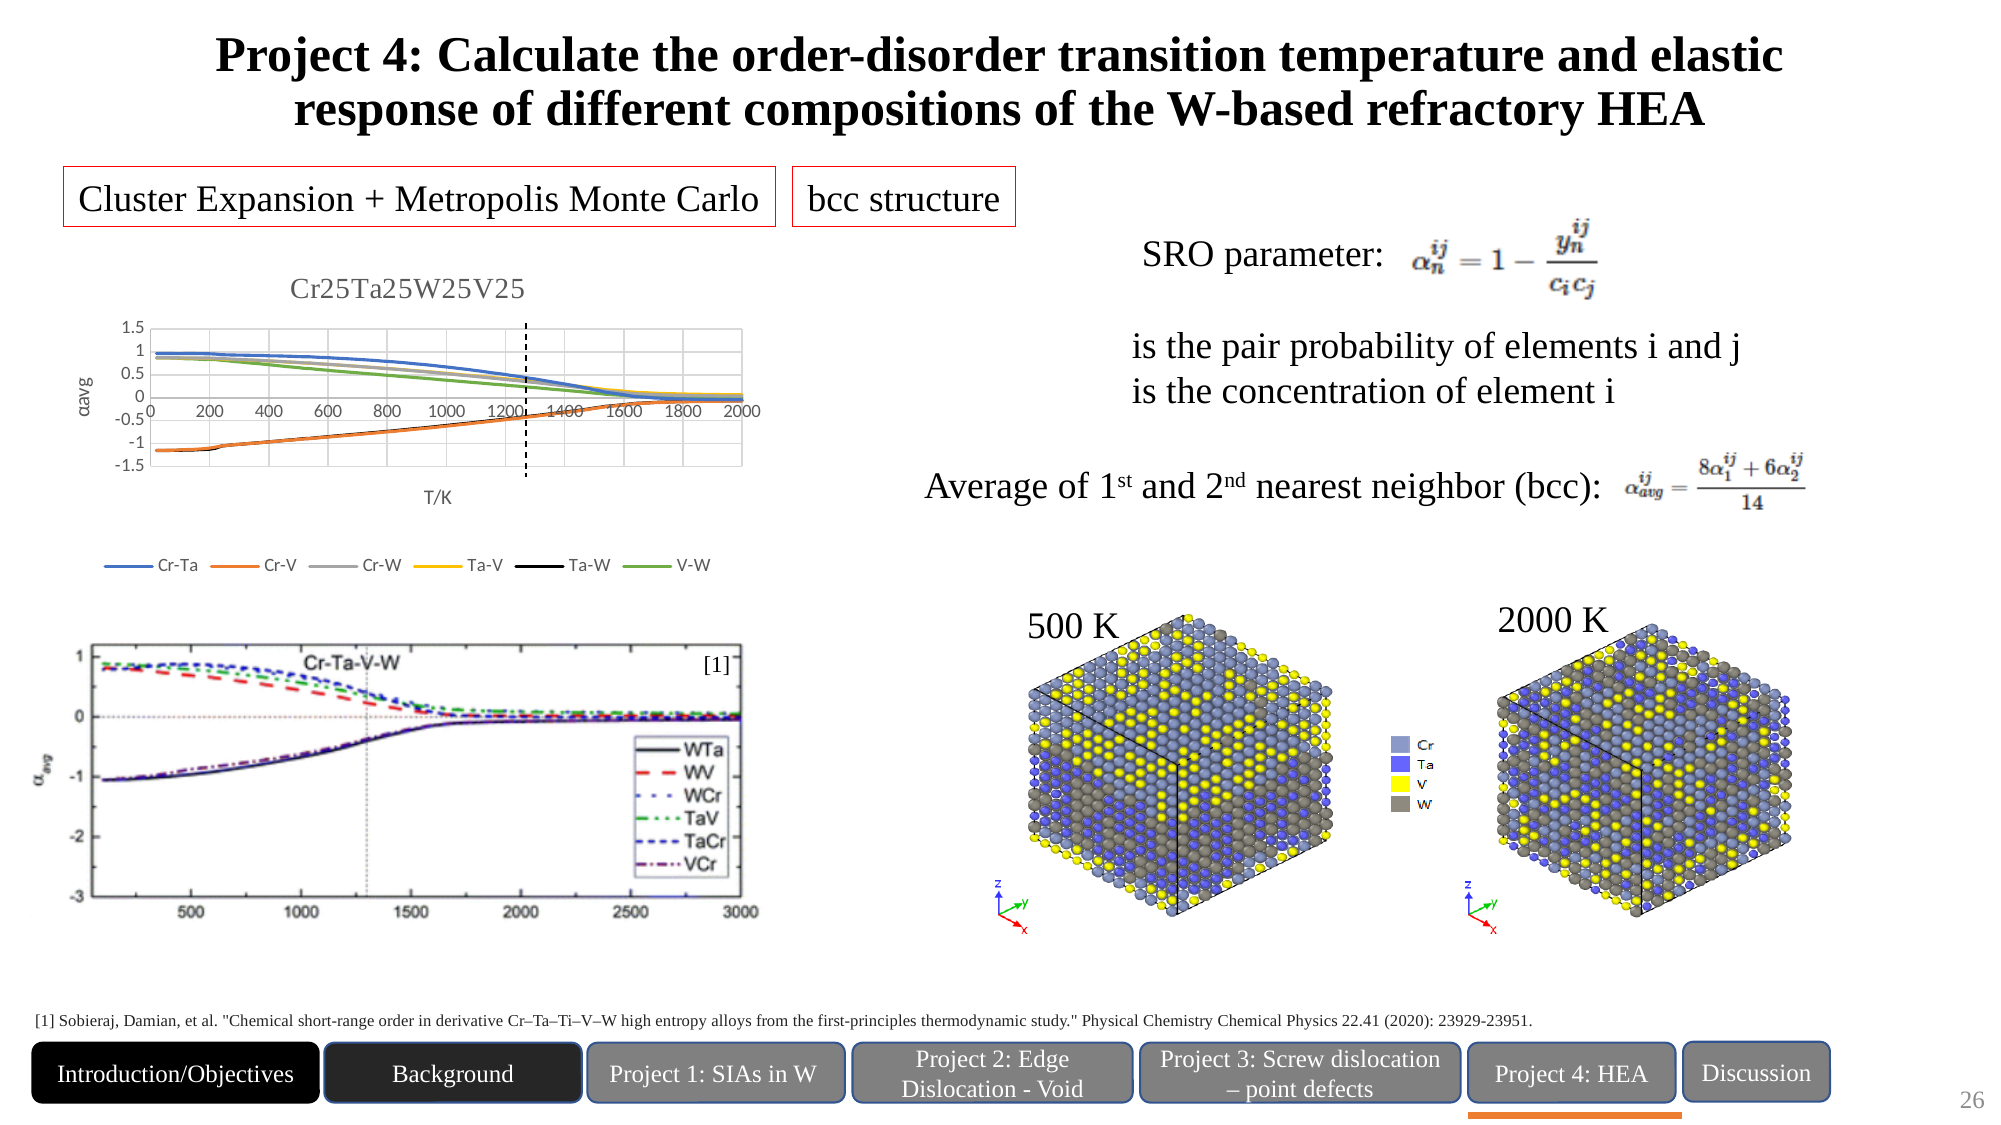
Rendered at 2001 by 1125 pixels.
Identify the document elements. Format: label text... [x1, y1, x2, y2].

picture [29, 642, 769, 922]
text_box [1083, 185, 1792, 428]
text_box Cluster Expansion + Metropolis Monte Carlo [63, 166, 776, 227]
chart [40, 248, 776, 582]
text_box Average of 1st and 2nd nearest neighbor (bcc): [909, 454, 1611, 514]
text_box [966, 581, 1806, 943]
text_box [1] Sobieraj, Damian, et al. "Chemical short-range order in derivative Cr–Ta–Ti–V–W high entropy alloys from the first-principles thermodynamic study." Physical Chemistry Chemical Physics 22.41 (2020): 23929-23951. [20, 1002, 1551, 1038]
text_box bcc structure [792, 166, 1016, 227]
picture [1611, 440, 1823, 529]
title Project 4: Calculate the order-disorder transition temperature and elastic response of different compositions of the W-based refractory HEA [137, 2, 1863, 161]
slide_number 26 [1550, 1068, 2000, 1125]
